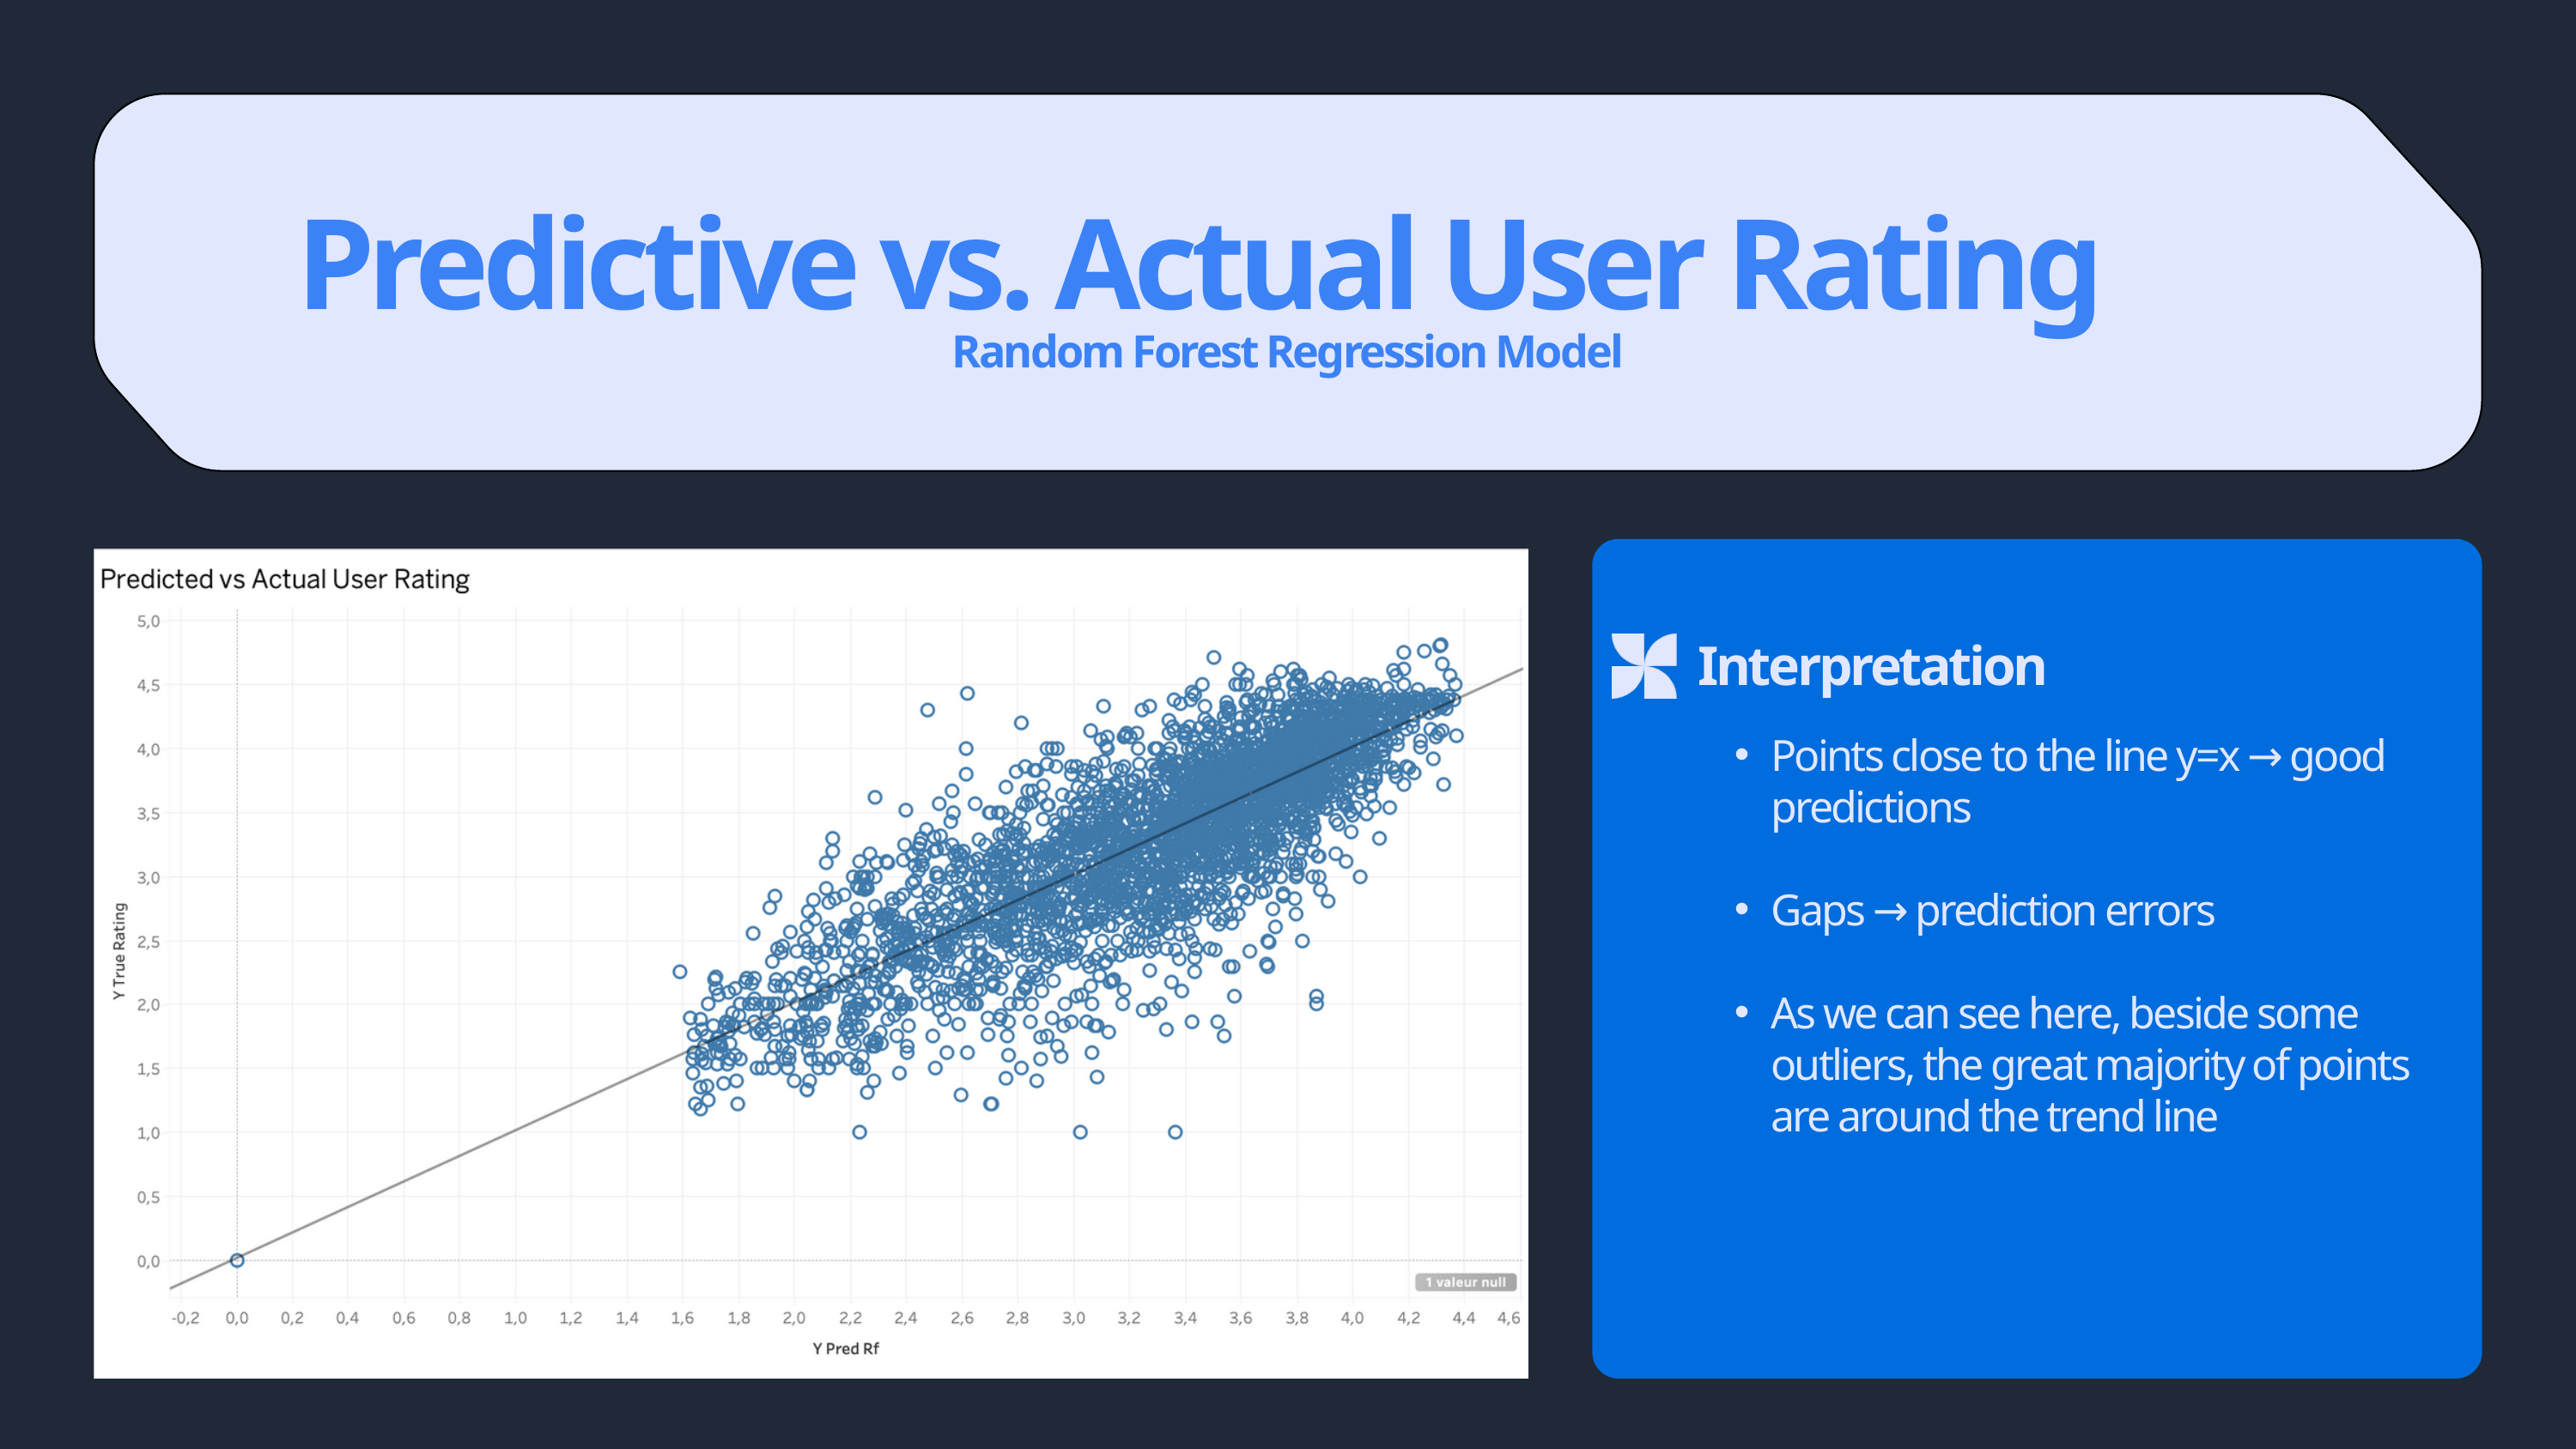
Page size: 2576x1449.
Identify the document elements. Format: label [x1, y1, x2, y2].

text_box [1698, 633, 2466, 1189]
text_box [1592, 538, 2482, 1379]
text_box [94, 94, 2482, 471]
text_box [94, 549, 1528, 1379]
